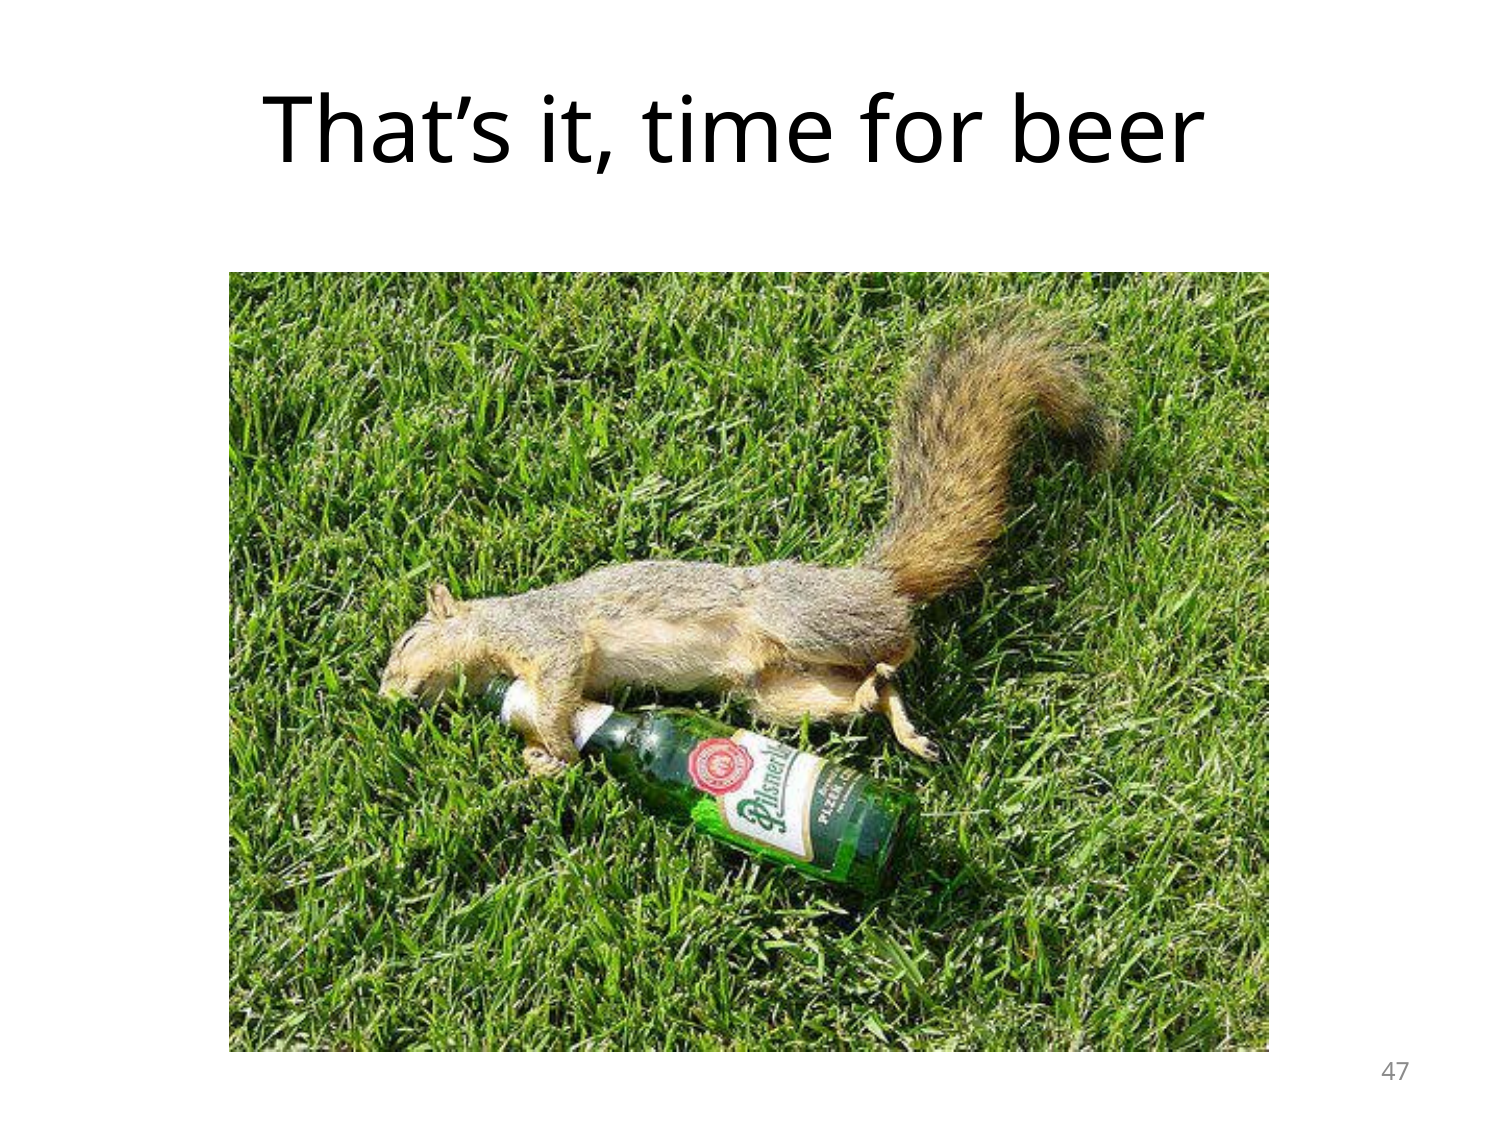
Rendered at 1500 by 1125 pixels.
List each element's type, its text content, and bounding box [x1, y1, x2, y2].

picture [228, 272, 1269, 1053]
text_box That’s it, time for beer [74, 63, 1395, 190]
slide_number 47 [1074, 1042, 1425, 1103]
